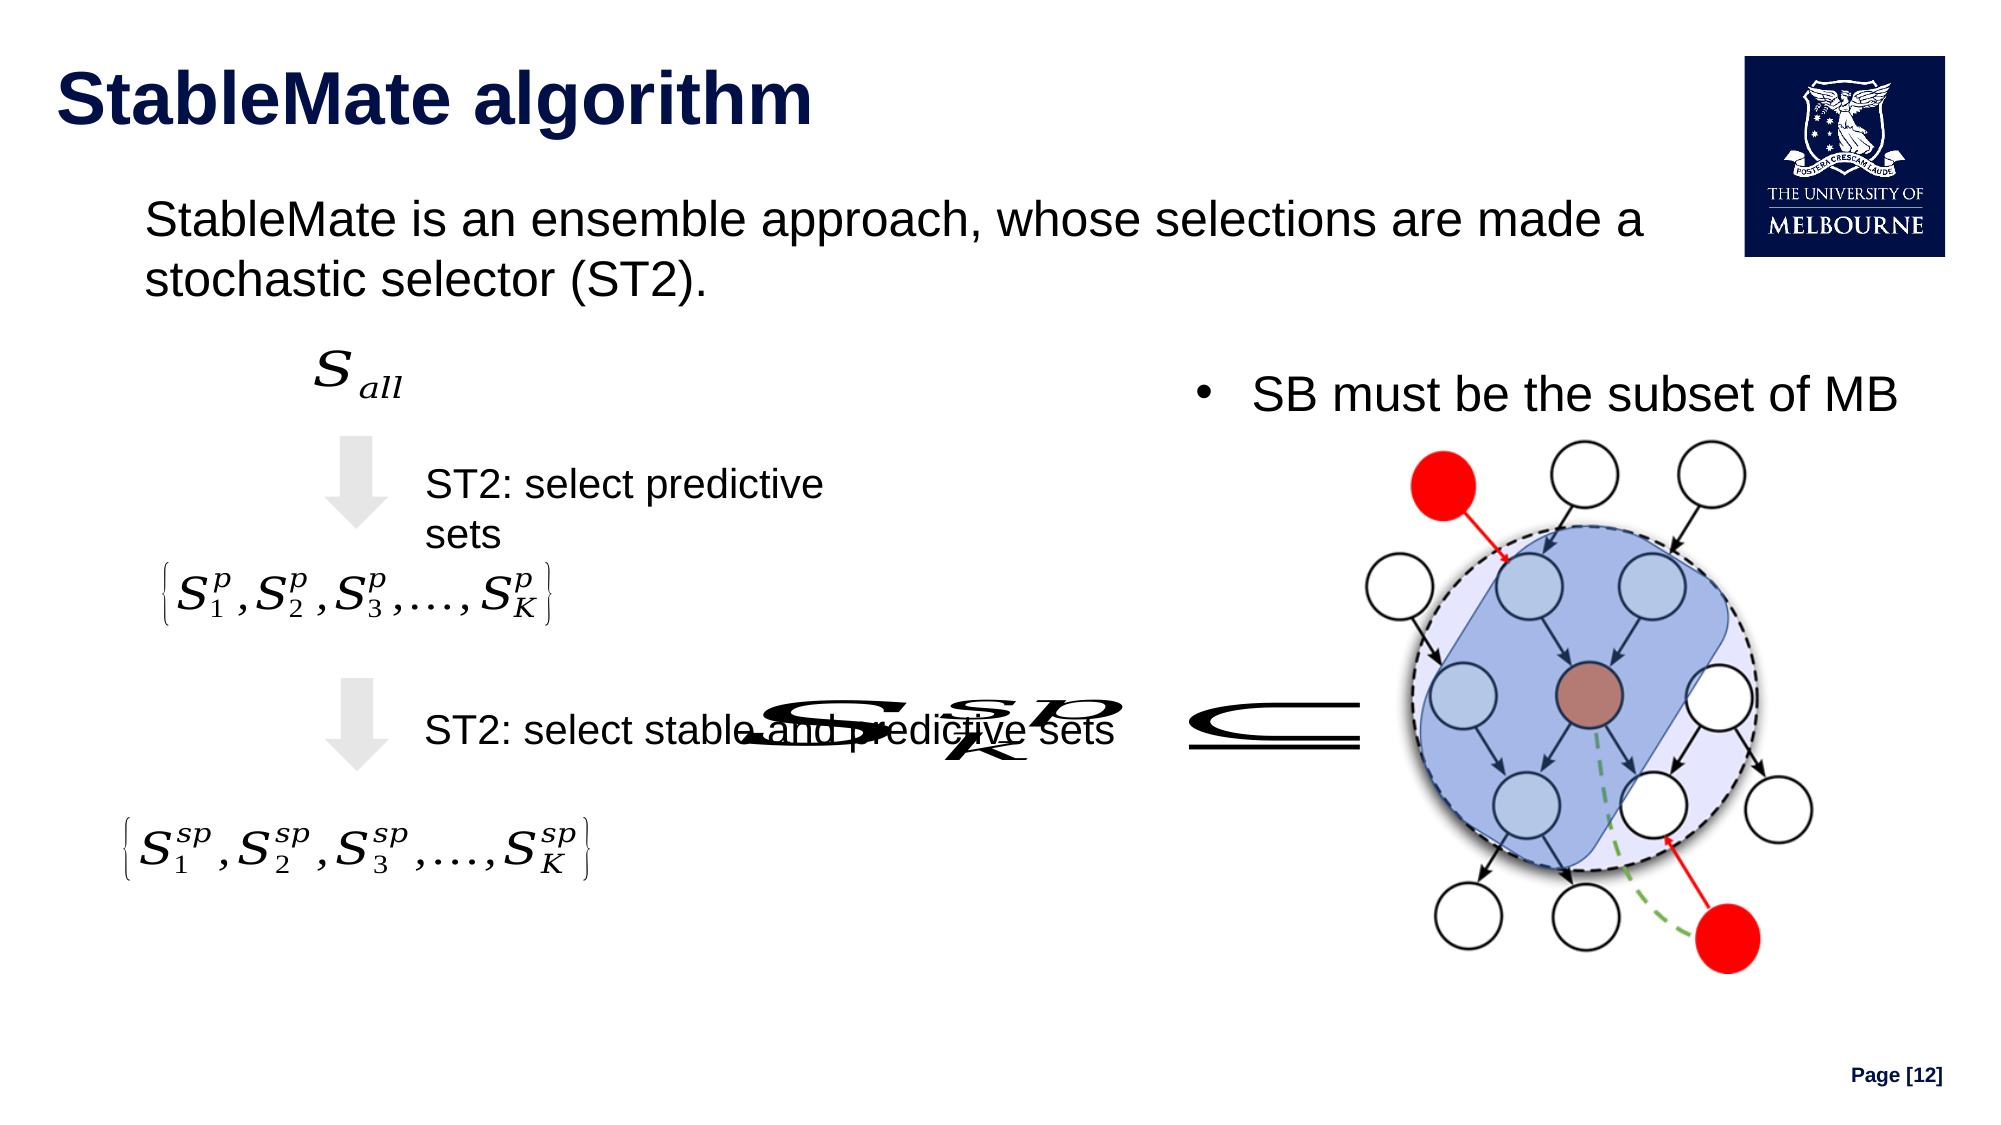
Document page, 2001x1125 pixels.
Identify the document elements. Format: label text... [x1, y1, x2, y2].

picture [1362, 435, 1816, 975]
text_box [322, 676, 392, 774]
title StableMate algorithm [56, 56, 1648, 144]
slide_number Page [12] [1684, 1055, 1944, 1092]
text_box StableMate is an ensemble approach, whose selections are made a stochastic selector (ST2). [129, 178, 1685, 314]
text_box ST2: select stable and predictive sets [409, 695, 1139, 761]
text_box ST2: select predictive sets [410, 449, 927, 565]
picture [1744, 56, 1946, 257]
text_box [321, 433, 391, 531]
text_box SB must be the subset of MB [1080, 354, 1967, 429]
